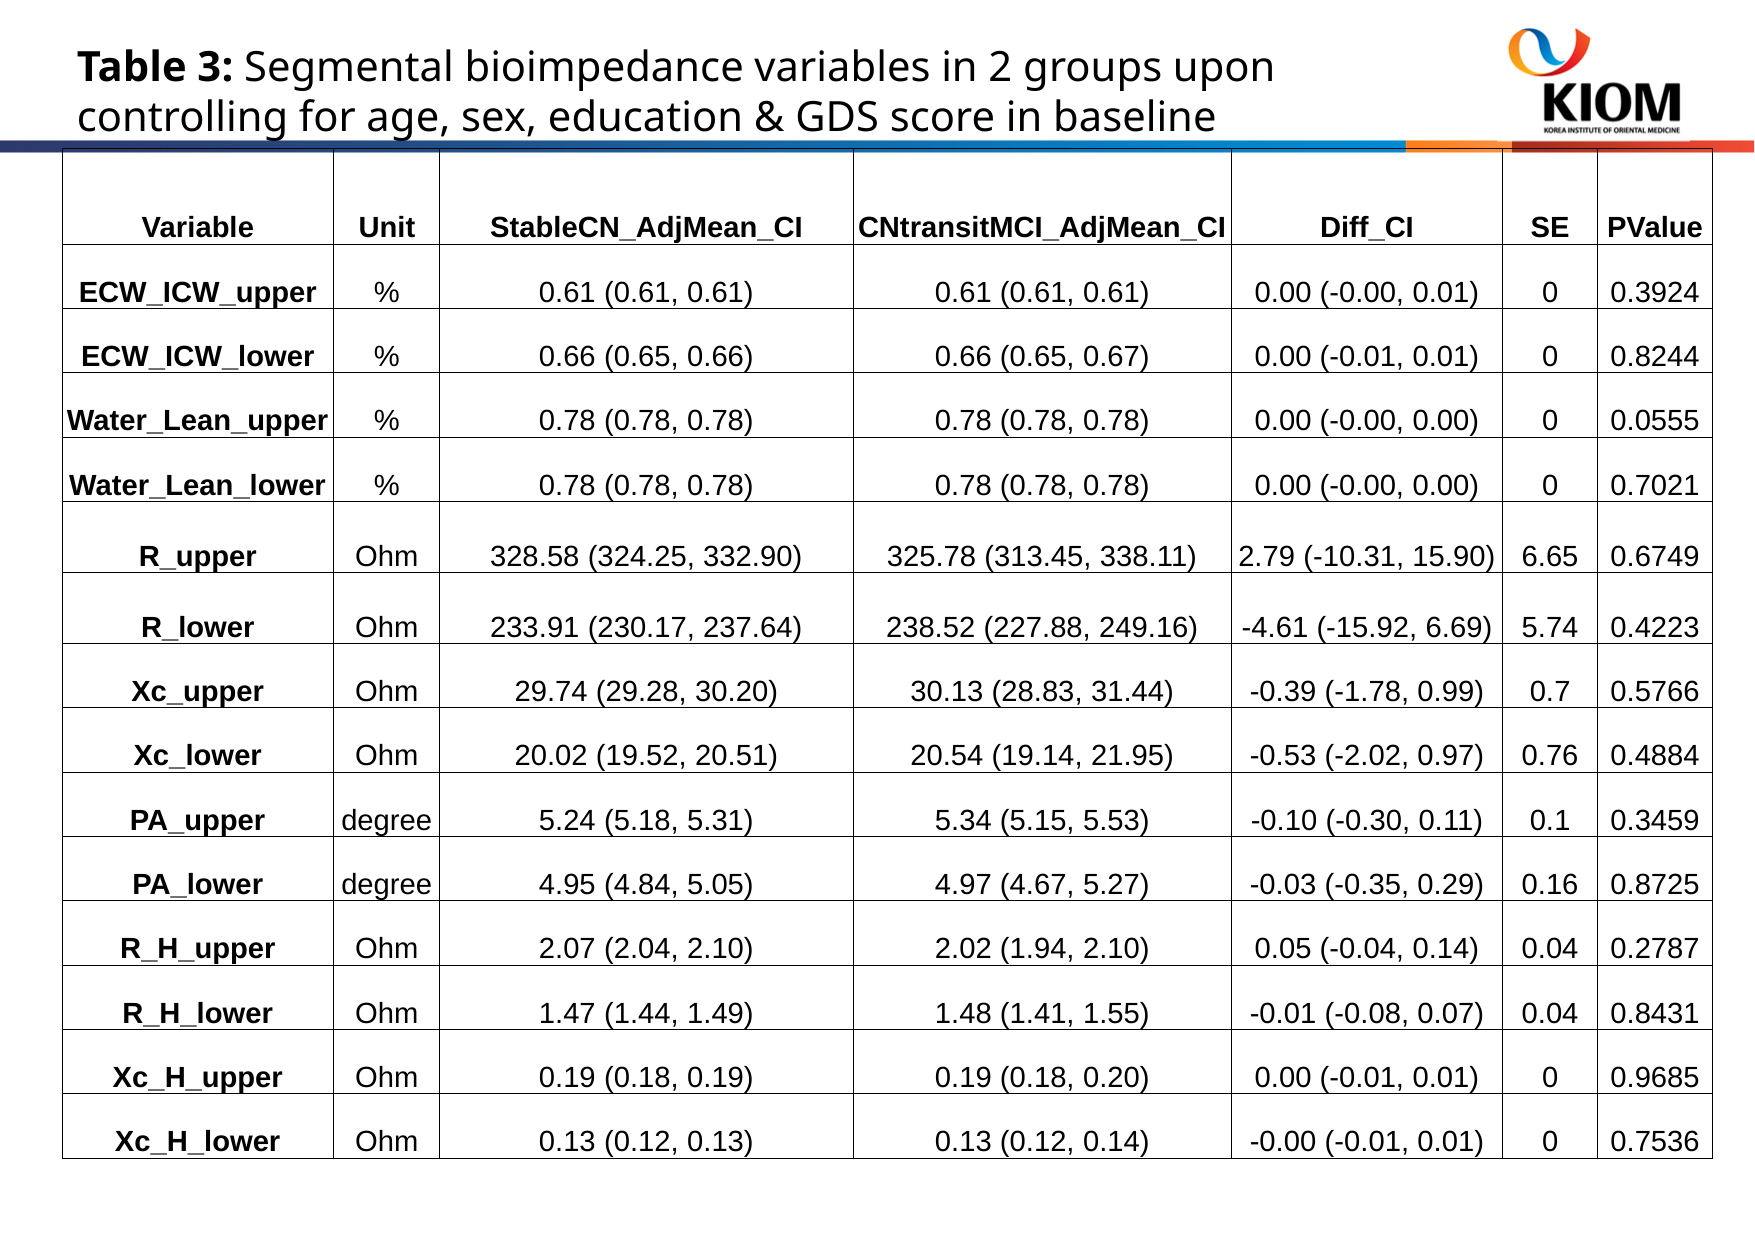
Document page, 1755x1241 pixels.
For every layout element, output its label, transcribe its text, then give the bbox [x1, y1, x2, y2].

table_header Unit [334, 149, 439, 244]
table_cell 0.5766 [1598, 644, 1712, 707]
table_cell Ohm [334, 573, 439, 643]
table_cell 5.24 (5.18, 5.31) [440, 773, 853, 836]
table_cell 30.13 (28.83, 31.44) [854, 644, 1231, 707]
table_cell 0.66 (0.65, 0.67) [854, 309, 1231, 372]
picture [0, 0, 1755, 1241]
table_cell 0 [1503, 1030, 1597, 1093]
table_cell Ohm [334, 1030, 439, 1093]
table_cell 1.48 (1.41, 1.55) [854, 966, 1231, 1029]
table_cell -0.03 (-0.35, 0.29) [1232, 837, 1502, 900]
table_cell 0.66 (0.65, 0.66) [440, 309, 853, 372]
table_cell degree [334, 773, 439, 836]
table_cell 0.4884 [1598, 708, 1712, 772]
table_cell 20.54 (19.14, 21.95) [854, 708, 1231, 772]
table_cell Ohm [334, 708, 439, 772]
table_cell Xc_upper [63, 644, 333, 707]
table_cell 0.00 (-0.00, 0.01) [1232, 245, 1502, 308]
table_cell 4.97 (4.67, 5.27) [854, 837, 1231, 900]
table_cell 0 [1503, 1094, 1597, 1158]
table_cell 2.02 (1.94, 2.10) [854, 901, 1231, 965]
table_cell 0.7536 [1598, 1094, 1712, 1158]
table_cell 0.78 (0.78, 0.78) [440, 438, 853, 501]
table_cell R_upper [63, 502, 333, 572]
table_cell 0 [1503, 309, 1597, 372]
table_cell 0 [1503, 438, 1597, 501]
table_cell 0 [1503, 373, 1597, 437]
table_cell 4.95 (4.84, 5.05) [440, 837, 853, 900]
table_cell 2.07 (2.04, 2.10) [440, 901, 853, 965]
table_cell 6.65 [1503, 502, 1597, 572]
table_cell 0.13 (0.12, 0.13) [440, 1094, 853, 1158]
table_cell 2.79 (-10.31, 15.90) [1232, 502, 1502, 572]
table_cell 0.7021 [1598, 438, 1712, 501]
table_cell PA_upper [63, 773, 333, 836]
table_cell Xc_H_upper [63, 1030, 333, 1093]
table_cell 0.05 (-0.04, 0.14) [1232, 901, 1502, 965]
table_cell PA_lower [63, 837, 333, 900]
table_cell 0.00 (-0.00, 0.00) [1232, 373, 1502, 437]
table_cell 0.19 (0.18, 0.19) [440, 1030, 853, 1093]
table_header StableCN_AdjMean_CI [440, 149, 853, 244]
table_cell 0.61 (0.61, 0.61) [440, 245, 853, 308]
table_cell Xc_lower [63, 708, 333, 772]
table_cell Ohm [334, 644, 439, 707]
table_cell % [334, 309, 439, 372]
table_cell Xc_H_lower [63, 1094, 333, 1158]
table_cell % [334, 438, 439, 501]
table_cell R_H_upper [63, 901, 333, 965]
table_cell 0.4223 [1598, 573, 1712, 643]
table_cell 0.19 (0.18, 0.20) [854, 1030, 1231, 1093]
table_header CNtransitMCI_AdjMean_CI [854, 149, 1231, 244]
table_cell Water_Lean_upper [63, 373, 333, 437]
table_cell 0.8244 [1598, 309, 1712, 372]
table_cell 0.00 (-0.01, 0.01) [1232, 309, 1502, 372]
table_cell ECW_ICW_upper [63, 245, 333, 308]
table_cell 238.52 (227.88, 249.16) [854, 573, 1231, 643]
table_cell 0 [1503, 245, 1597, 308]
table_cell 0.2787 [1598, 901, 1712, 965]
table_cell 0.3924 [1598, 245, 1712, 308]
table_cell 0.00 (-0.00, 0.00) [1232, 438, 1502, 501]
table_cell Ohm [334, 502, 439, 572]
table_cell 0.7 [1503, 644, 1597, 707]
table_cell 0.78 (0.78, 0.78) [854, 373, 1231, 437]
table_cell R_lower [63, 573, 333, 643]
table_cell -0.53 (-2.02, 0.97) [1232, 708, 1502, 772]
table_header Diff_CI [1232, 149, 1502, 244]
table_cell 0.0555 [1598, 373, 1712, 437]
table_cell -0.00 (-0.01, 0.01) [1232, 1094, 1502, 1158]
table_cell 0.6749 [1598, 502, 1712, 572]
table_cell Ohm [334, 1094, 439, 1158]
table_cell 0.8431 [1598, 966, 1712, 1029]
text_box Table 3: Segmental bioimpedance variables in 2 groups upon controlling for age, sex, education & GDS score in baseline [62, 32, 1421, 147]
table_cell 0.78 (0.78, 0.78) [854, 438, 1231, 501]
table_cell 0.61 (0.61, 0.61) [854, 245, 1231, 308]
table_cell 328.58 (324.25, 332.90) [440, 502, 853, 572]
table_cell 0.16 [1503, 837, 1597, 900]
table_cell % [334, 373, 439, 437]
table_cell 325.78 (313.45, 338.11) [854, 502, 1231, 572]
table_cell ECW_ICW_lower [63, 309, 333, 372]
table_cell Water_Lean_lower [63, 438, 333, 501]
table_cell degree [334, 837, 439, 900]
table_cell % [334, 245, 439, 308]
table_header PValue [1598, 149, 1712, 244]
table_cell -4.61 (-15.92, 6.69) [1232, 573, 1502, 643]
table_cell 0.00 (-0.01, 0.01) [1232, 1030, 1502, 1093]
table_cell -0.01 (-0.08, 0.07) [1232, 966, 1502, 1029]
table_cell Ohm [334, 901, 439, 965]
table_cell 29.74 (29.28, 30.20) [440, 644, 853, 707]
table_cell R_H_lower [63, 966, 333, 1029]
table_cell 0.78 (0.78, 0.78) [440, 373, 853, 437]
table_cell 20.02 (19.52, 20.51) [440, 708, 853, 772]
table_header SE [1503, 149, 1597, 244]
table_cell 5.74 [1503, 573, 1597, 643]
table_cell -0.10 (-0.30, 0.11) [1232, 773, 1502, 836]
table_header Variable [63, 149, 333, 244]
table_cell 1.47 (1.44, 1.49) [440, 966, 853, 1029]
table_cell 5.34 (5.15, 5.53) [854, 773, 1231, 836]
table_cell -0.39 (-1.78, 0.99) [1232, 644, 1502, 707]
table_cell 0.3459 [1598, 773, 1712, 836]
table_cell 0.9685 [1598, 1030, 1712, 1093]
table_cell 0.76 [1503, 708, 1597, 772]
table_cell 0.13 (0.12, 0.14) [854, 1094, 1231, 1158]
table_cell 0.04 [1503, 901, 1597, 965]
table_cell 0.1 [1503, 773, 1597, 836]
table_cell 233.91 (230.17, 237.64) [440, 573, 853, 643]
table_cell Ohm [334, 966, 439, 1029]
table_cell 0.8725 [1598, 837, 1712, 900]
table_cell 0.04 [1503, 966, 1597, 1029]
